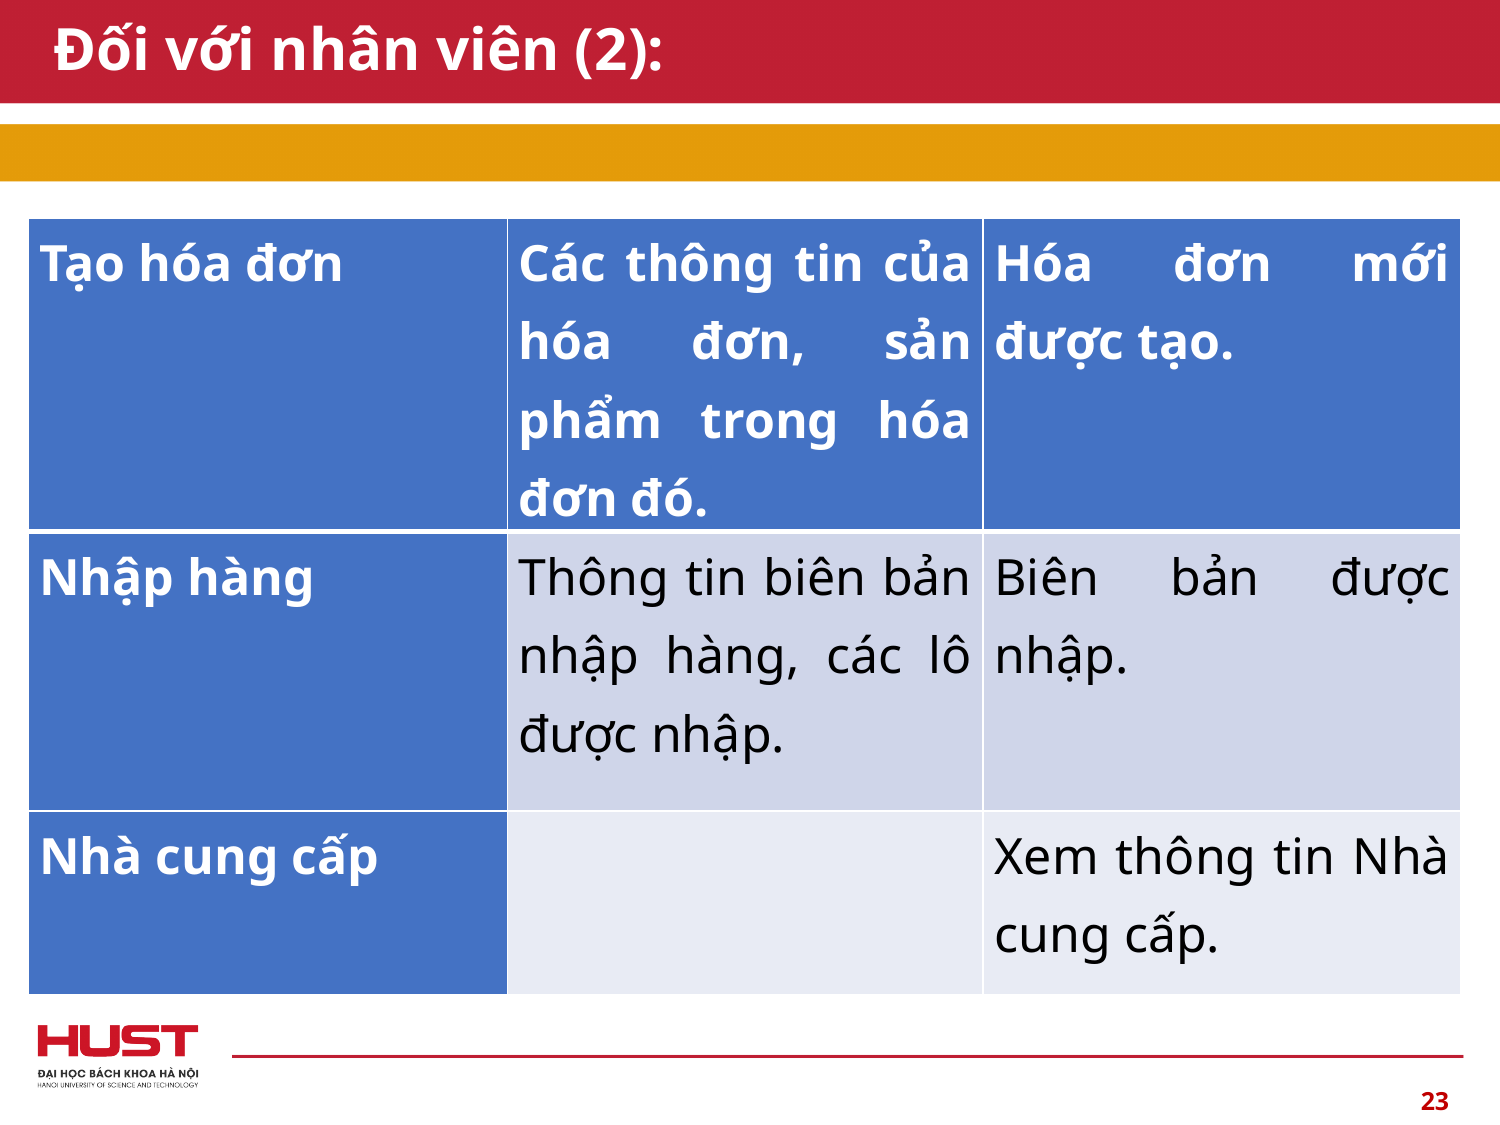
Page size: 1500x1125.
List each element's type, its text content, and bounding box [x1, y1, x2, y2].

table_cell Nhập hàng [29, 534, 507, 810]
table_header Các thông tin của hóa đơn, sản phẩm trong hóa đơn đó. [508, 219, 982, 529]
table_cell Xem thông tin Nhà cung cấp. [984, 812, 1460, 994]
table_header Tạo hóa đơn [29, 219, 507, 529]
slide_number 23 [1126, 1078, 1464, 1125]
table_header Hóa đơn mới được tạo. [984, 219, 1460, 529]
title Đối với nhân viên (2): [38, 12, 1462, 87]
table_cell Biên bản được nhập. [984, 534, 1460, 810]
picture [0, 0, 1500, 1125]
table_cell Nhà cung cấp [29, 812, 507, 994]
table_cell Thông tin biên bản nhập hàng, các lô được nhập. [508, 534, 982, 810]
table_cell [508, 812, 982, 994]
